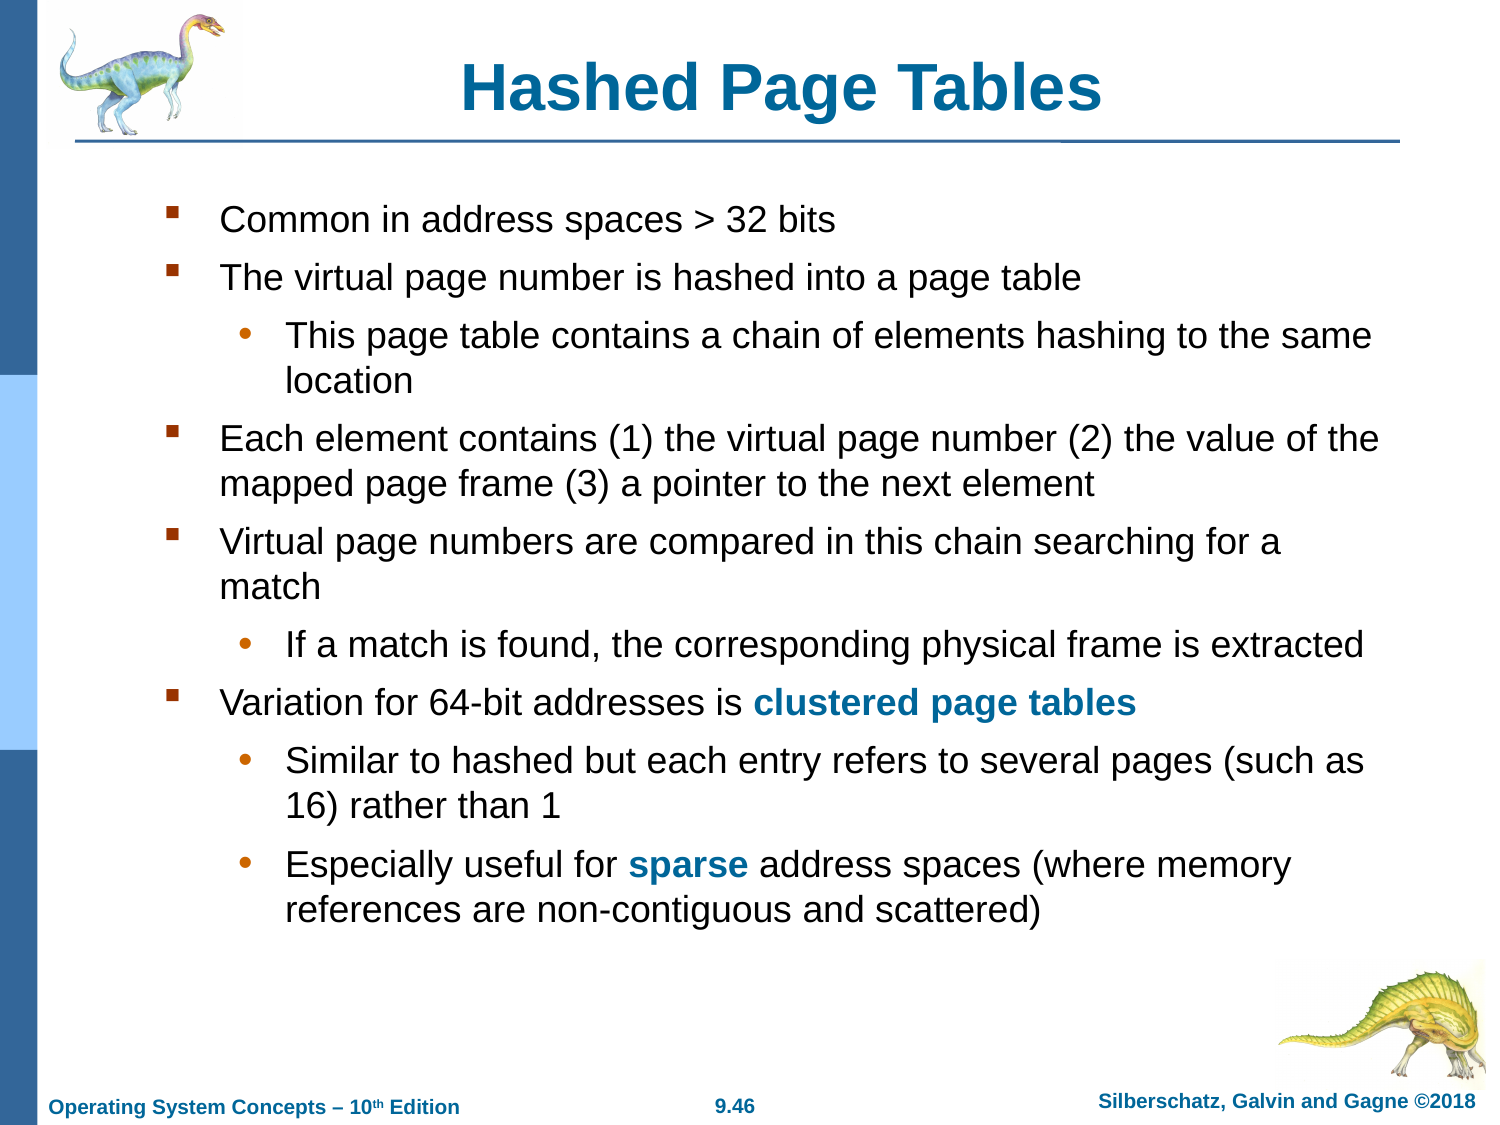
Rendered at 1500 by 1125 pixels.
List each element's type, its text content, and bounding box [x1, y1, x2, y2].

list Common in address spaces > 32 bits The virtual page number is hashed into a page table This page table contains a chain of elements hashing to the same location Each element contains (1) the virtual page number (2) the value of the mapped page frame (3) a pointer to the next element Virtual page numbers are compared in this chain searching for a match If a match is found, the corresponding physical frame is extracted Variation for 64-bit addresses is clustered page tables Similar to hashed but each entry refers to several pages (such as 16) rather than 1 Especially useful for sparse address spaces (where memory references are non-contiguous and scattered) [148, 187, 1400, 962]
picture [46, 0, 243, 149]
title Hashed Page Tables [138, 36, 1425, 132]
picture [1275, 959, 1486, 1090]
